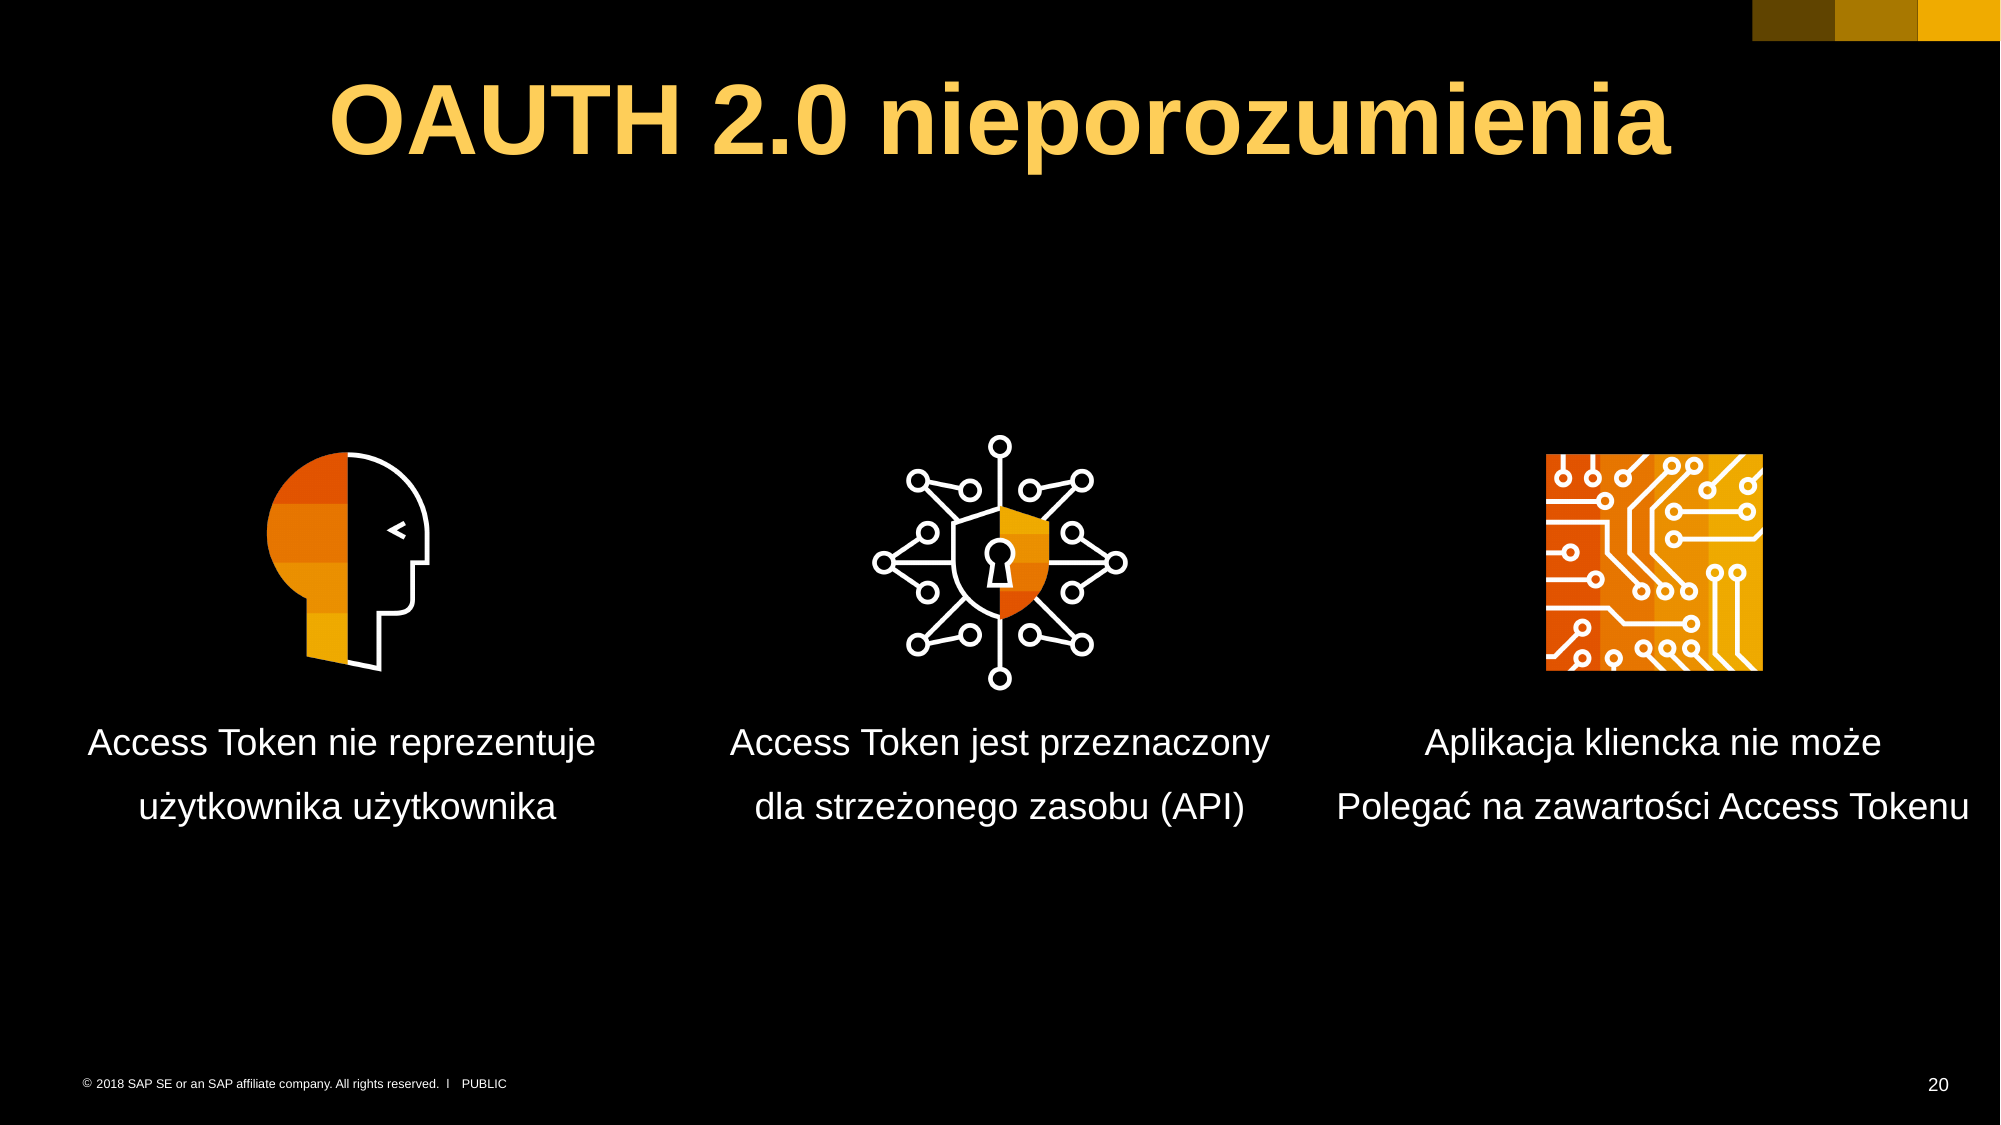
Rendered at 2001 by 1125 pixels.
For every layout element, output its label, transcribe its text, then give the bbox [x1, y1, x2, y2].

text_box OAUTH 2.0 nieporozumienia [81, 46, 1919, 182]
picture [202, 418, 492, 707]
picture [855, 418, 1145, 707]
picture [1508, 418, 1798, 707]
text_box Aplikacja kliencka nie może Polegać na zawartości Access Tokenu [1336, 718, 1971, 827]
text_box Access Token jest przeznaczony dla strzeżonego zasobu (API) [729, 718, 1271, 827]
text_box Access Token nie reprezentuje użytkownika użytkownika [87, 718, 607, 827]
